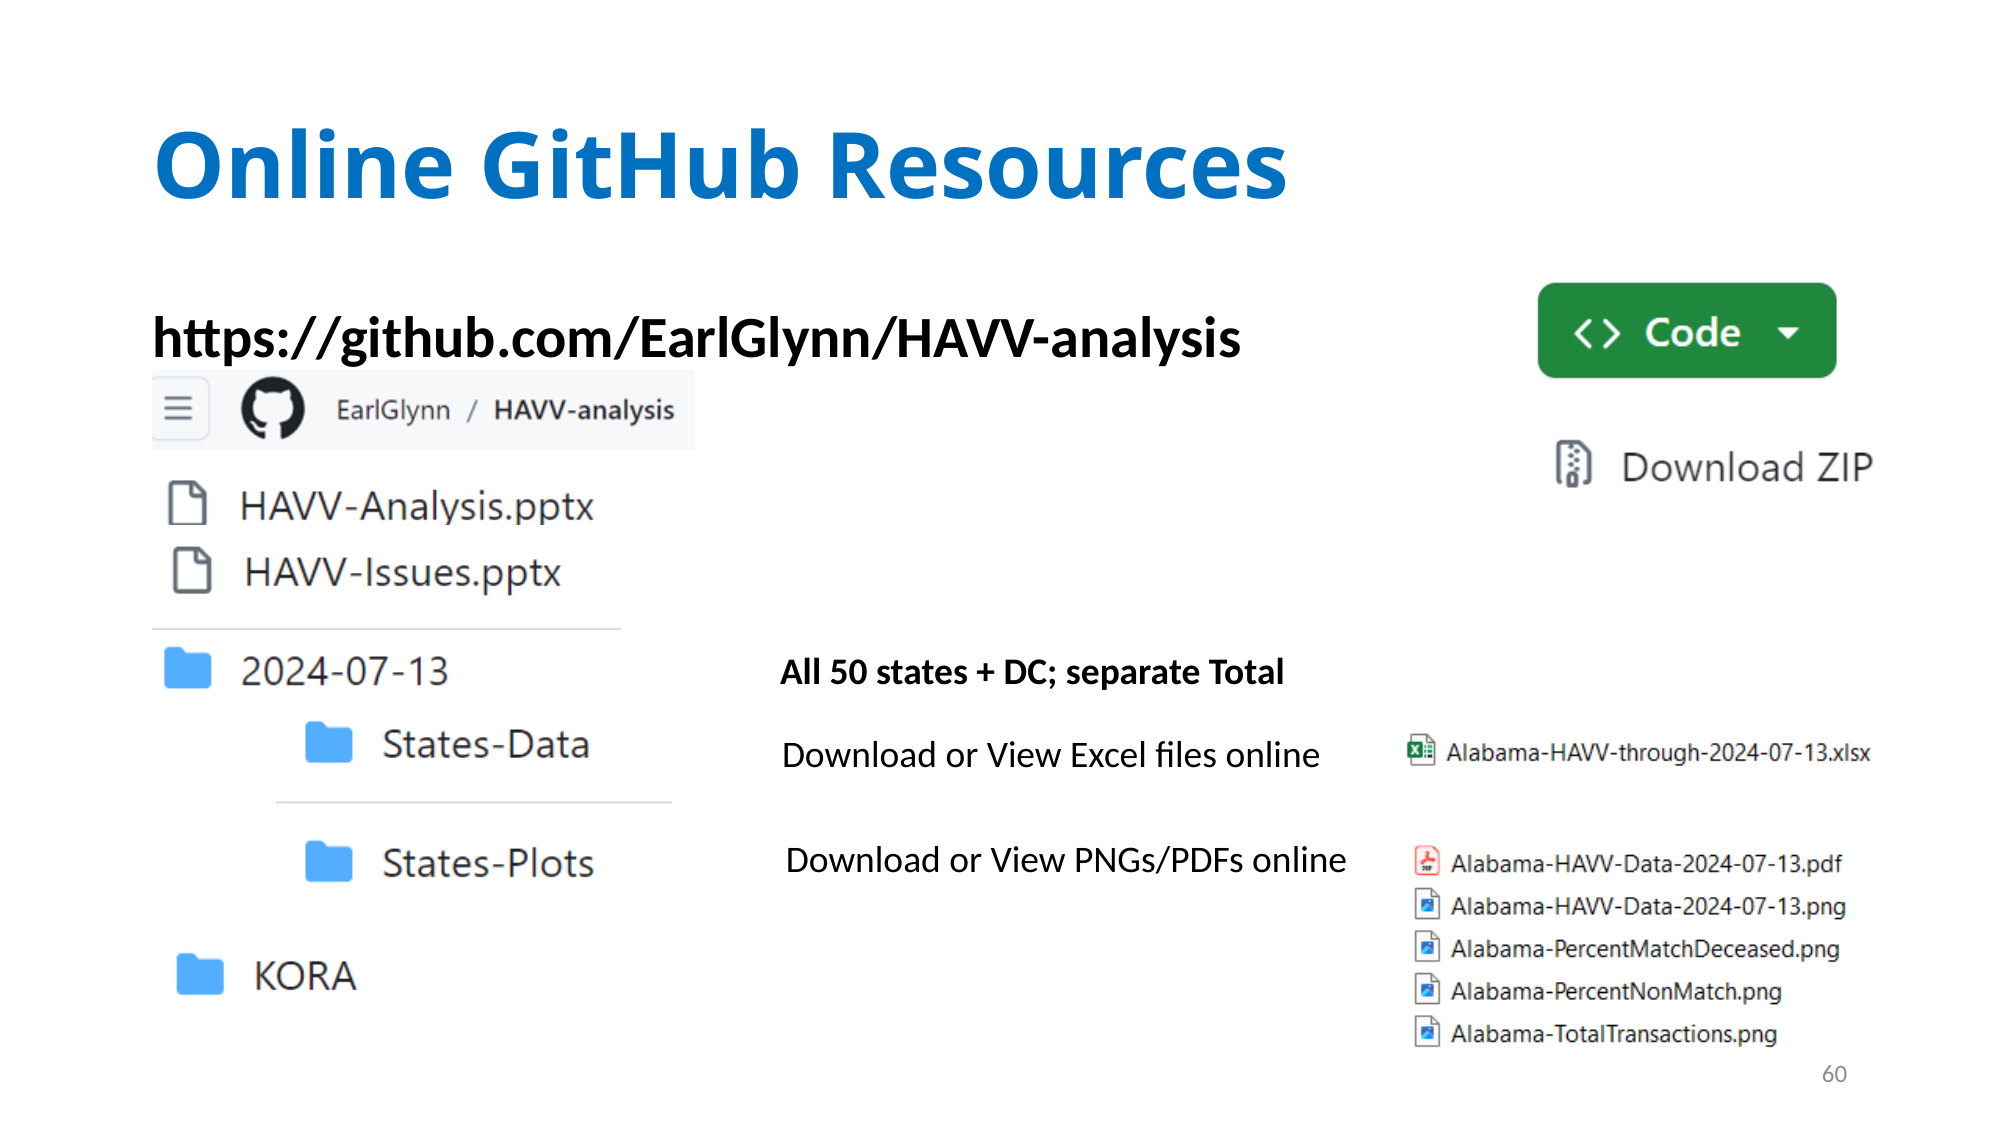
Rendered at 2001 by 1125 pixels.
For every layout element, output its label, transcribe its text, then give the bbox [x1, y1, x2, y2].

list https://github.com/EarlGlynn/HAVV-analysis [137, 299, 1863, 1014]
picture [1531, 280, 1840, 383]
picture [152, 370, 695, 450]
text_box All 50 states + DC; separate Total [765, 639, 1301, 700]
picture [1384, 718, 1891, 774]
slide_number 60 [1412, 1055, 1863, 1103]
text_box Download or View Excel files online [767, 722, 1337, 783]
title Online GitHub Resources [137, 59, 1863, 278]
picture [1531, 388, 1890, 510]
picture [123, 457, 672, 907]
picture [152, 925, 495, 1014]
text_box Download or View PNGs/PDFs online [771, 827, 1363, 888]
picture [1398, 833, 1872, 1055]
